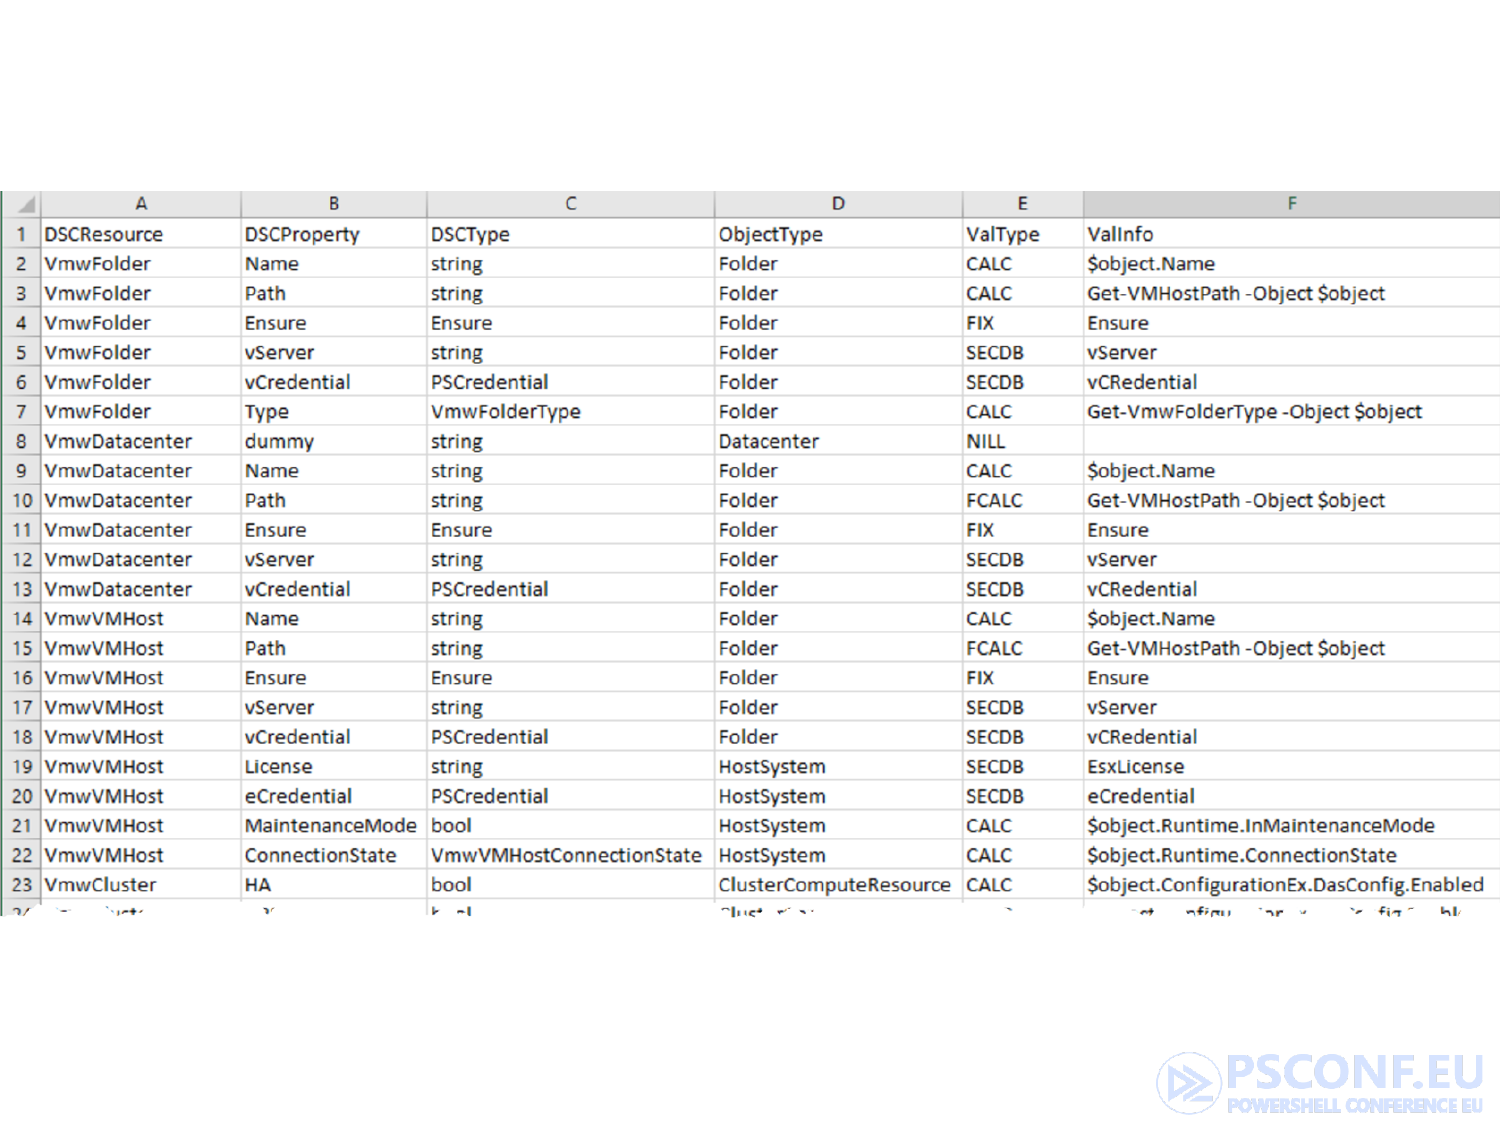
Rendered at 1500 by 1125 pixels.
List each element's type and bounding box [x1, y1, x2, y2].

picture [0, 191, 1500, 934]
